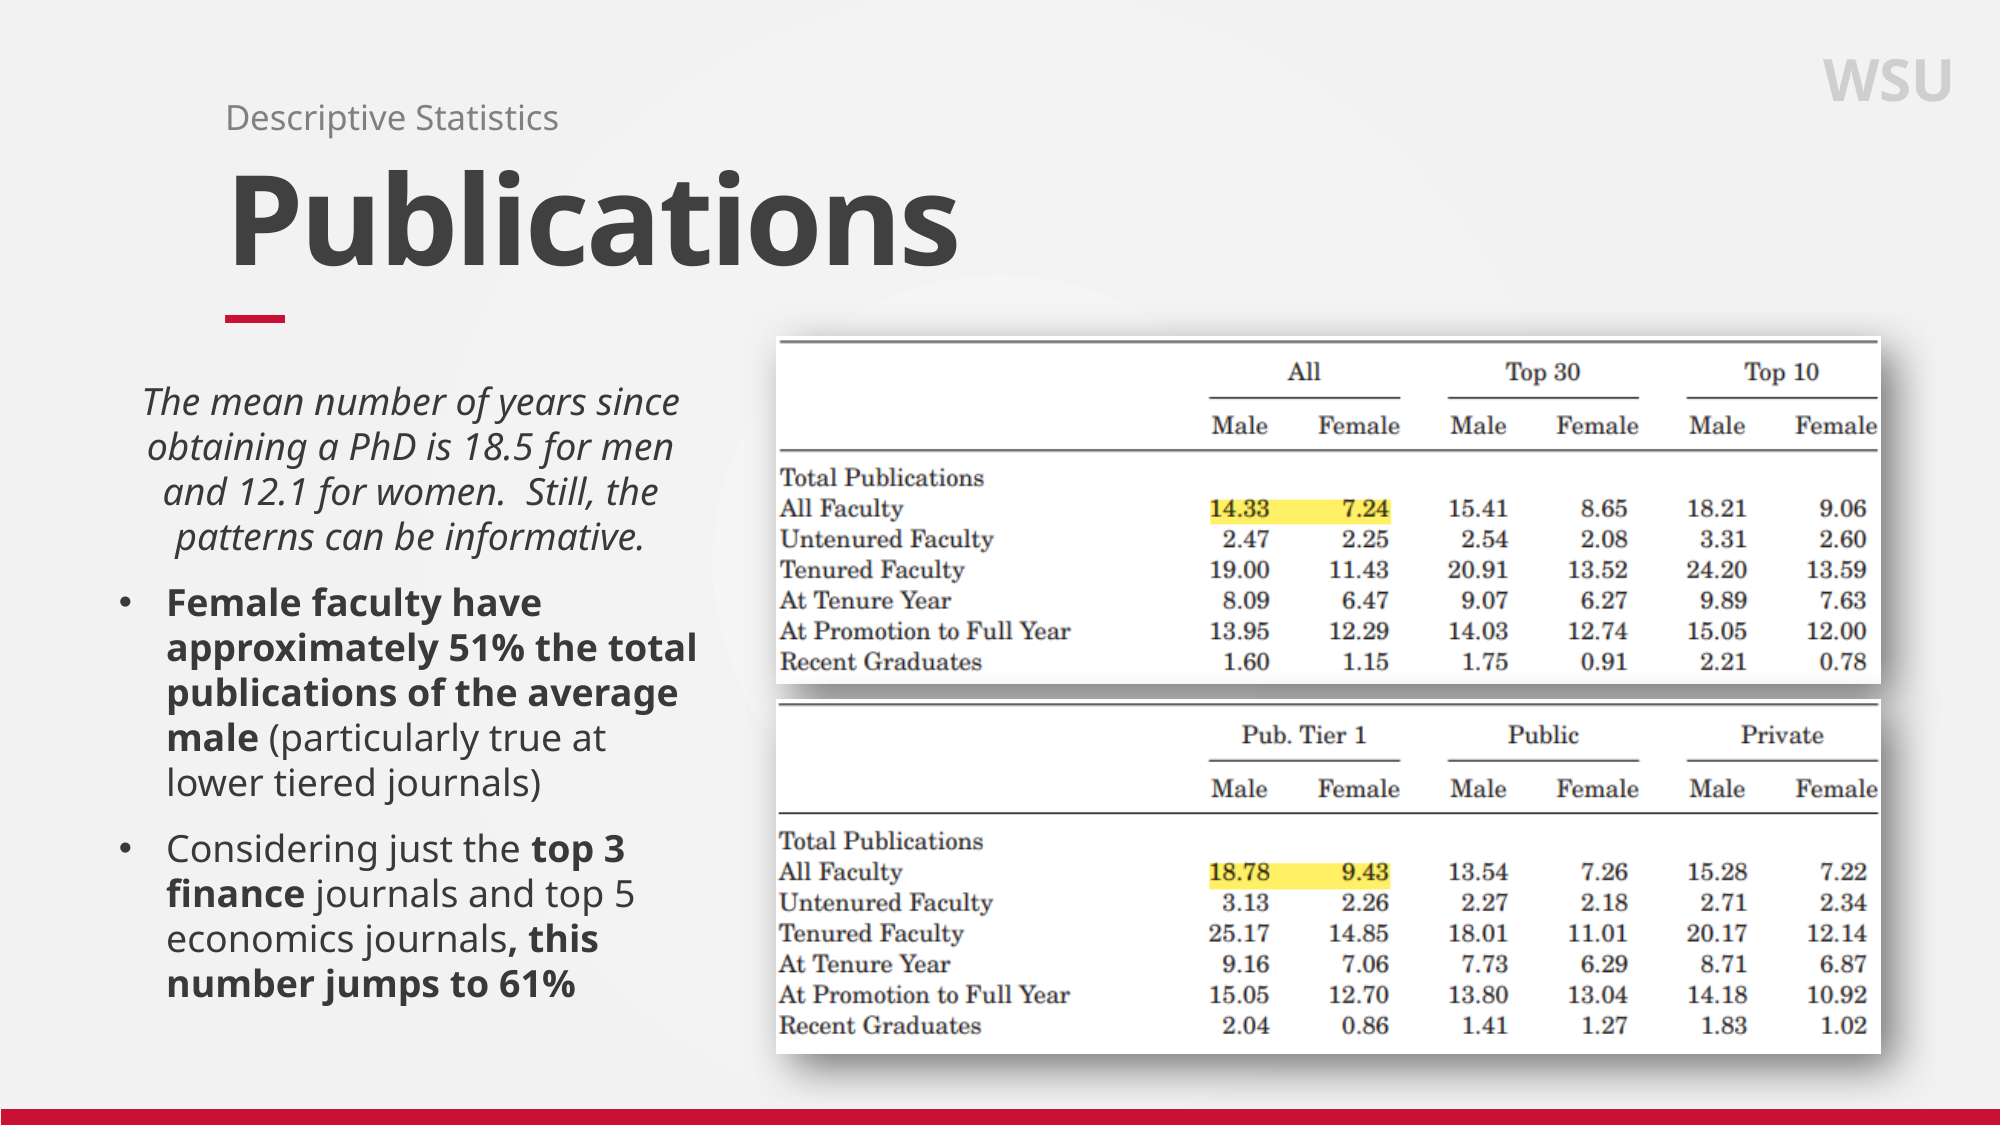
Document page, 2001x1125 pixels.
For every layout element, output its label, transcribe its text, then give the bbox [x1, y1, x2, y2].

text_box Descriptive Statistics [225, 93, 577, 150]
title Publications [225, 149, 1589, 300]
picture [776, 336, 1881, 684]
text_box WSU [1808, 35, 1971, 121]
picture [776, 699, 1881, 1054]
text_box [0, 1109, 2000, 1125]
text_box [224, 314, 286, 324]
text_box The mean number of years since obtaining a PhD is 18.5 for men and 12.1 for women. Still, the patterns can be informative. Female faculty have approximately 51% the total publications of the average male (particularly true at lower tiered journals) Considering just the top 3 finance journals and top 5 economics journals, this number jumps to 61% [119, 370, 718, 997]
